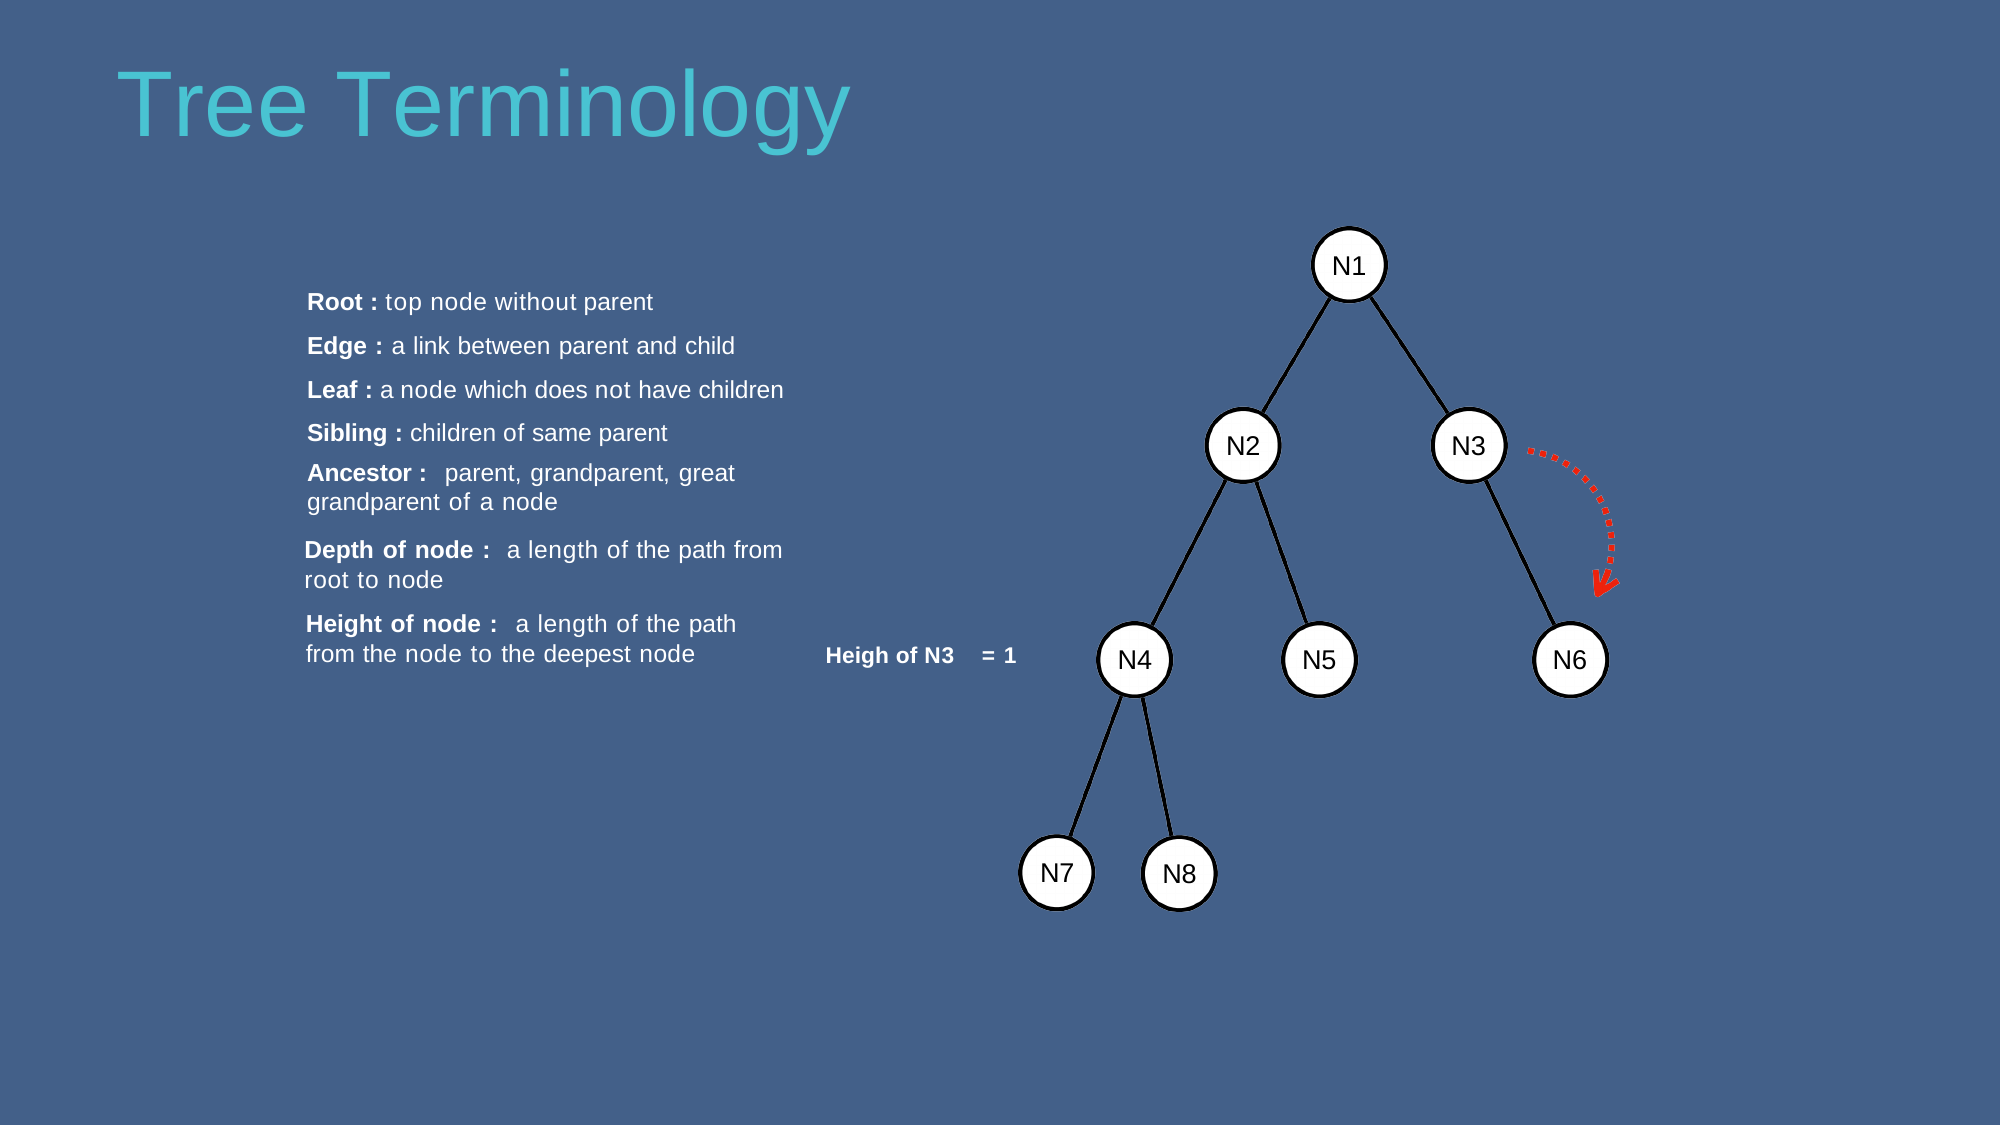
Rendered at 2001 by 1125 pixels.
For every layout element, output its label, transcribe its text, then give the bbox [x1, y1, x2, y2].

text_box Root : top node without parent Edge : a link between parent and child Leaf : a node which does not have children Sibling : children of same parent Ancestor : parent, grandparent, great grandparent of a node Depth of node : a length of the path from root to node Height of node : a length of the path from the node to the deepest node [303, 270, 1013, 668]
picture [1018, 226, 1621, 912]
title Tree Terminology [32, 41, 1181, 231]
